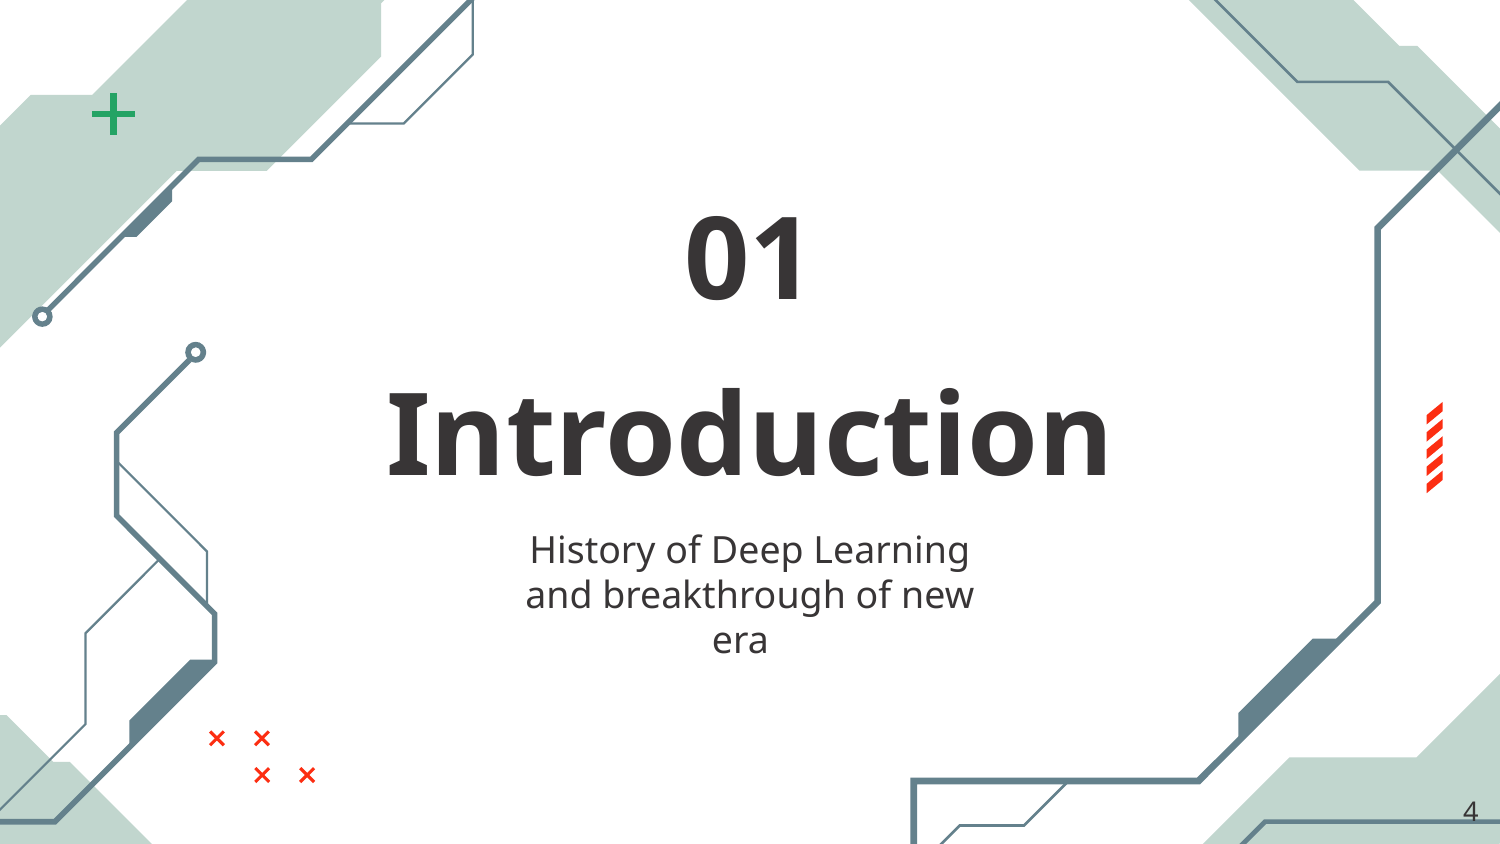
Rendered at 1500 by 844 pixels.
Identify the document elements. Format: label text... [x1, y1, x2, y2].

slide_number ‹#› [1403, 779, 1494, 844]
title 01 [642, 190, 858, 318]
subtitle History of Deep Learning and breakthrough of new era [486, 535, 1014, 651]
title Introduction [216, 343, 1284, 517]
